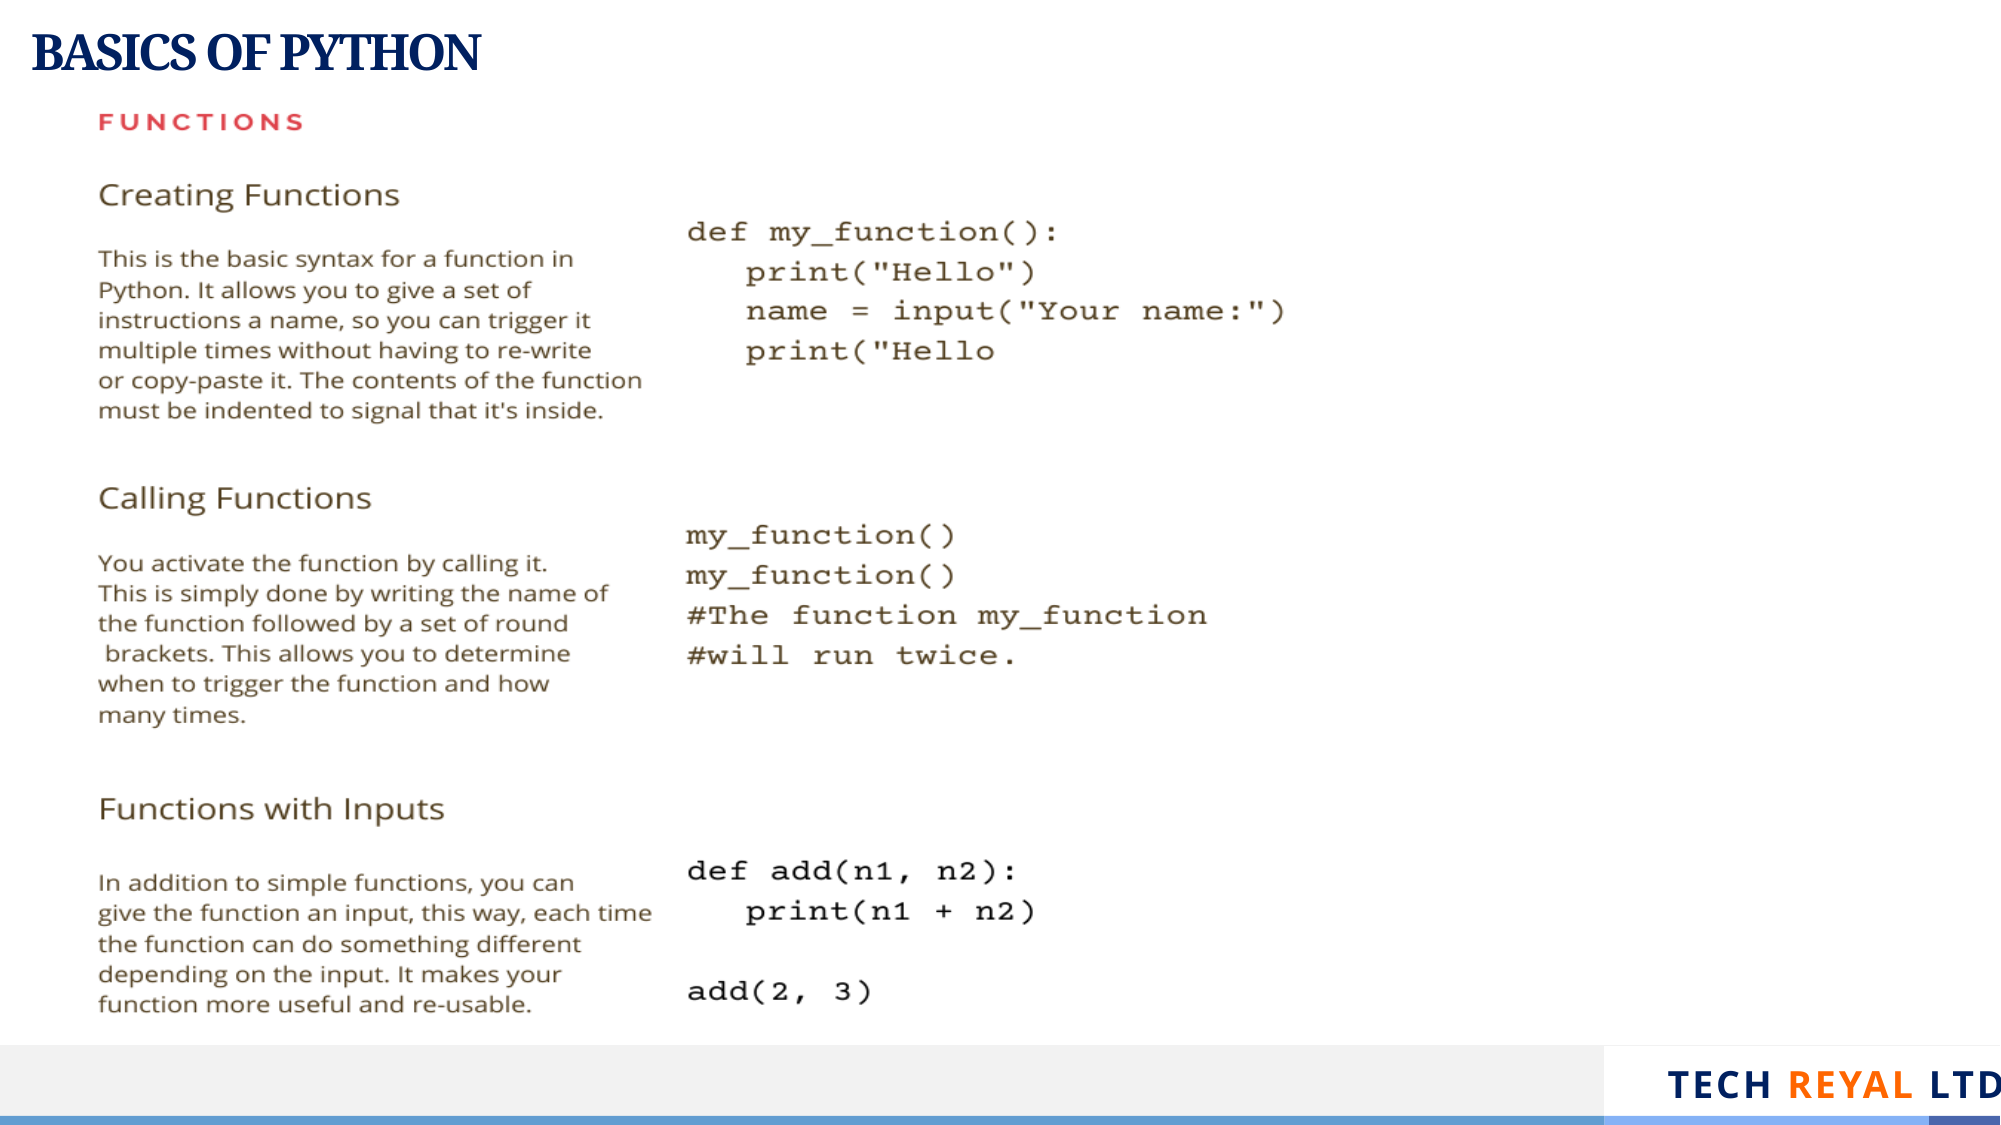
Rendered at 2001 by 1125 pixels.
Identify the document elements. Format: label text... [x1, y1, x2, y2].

picture [17, 89, 1288, 1040]
text_box BASICS OF PYTHON [17, 19, 1544, 89]
